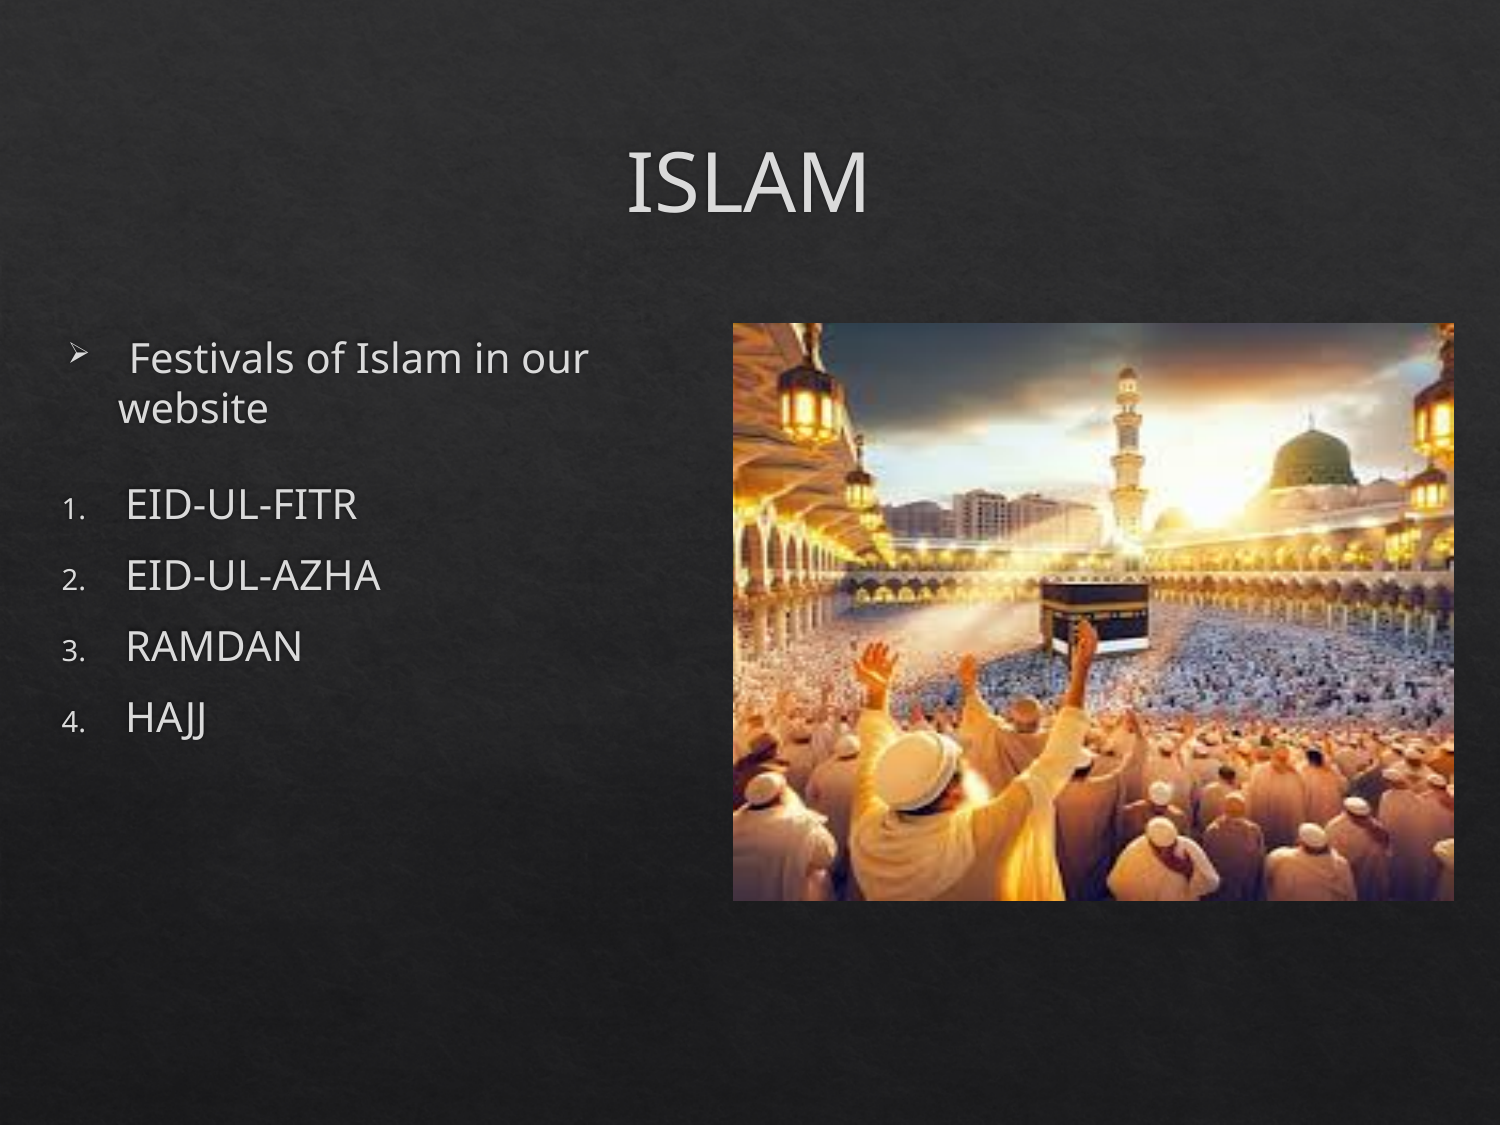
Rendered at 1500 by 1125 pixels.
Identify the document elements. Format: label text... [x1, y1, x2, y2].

title ISLAM [112, 99, 1387, 260]
list Festivals of Islam in our website EID-UL-FITR EID-UL-AZHA RAMDAN HAJJ [46, 323, 719, 901]
picture [732, 323, 1454, 901]
